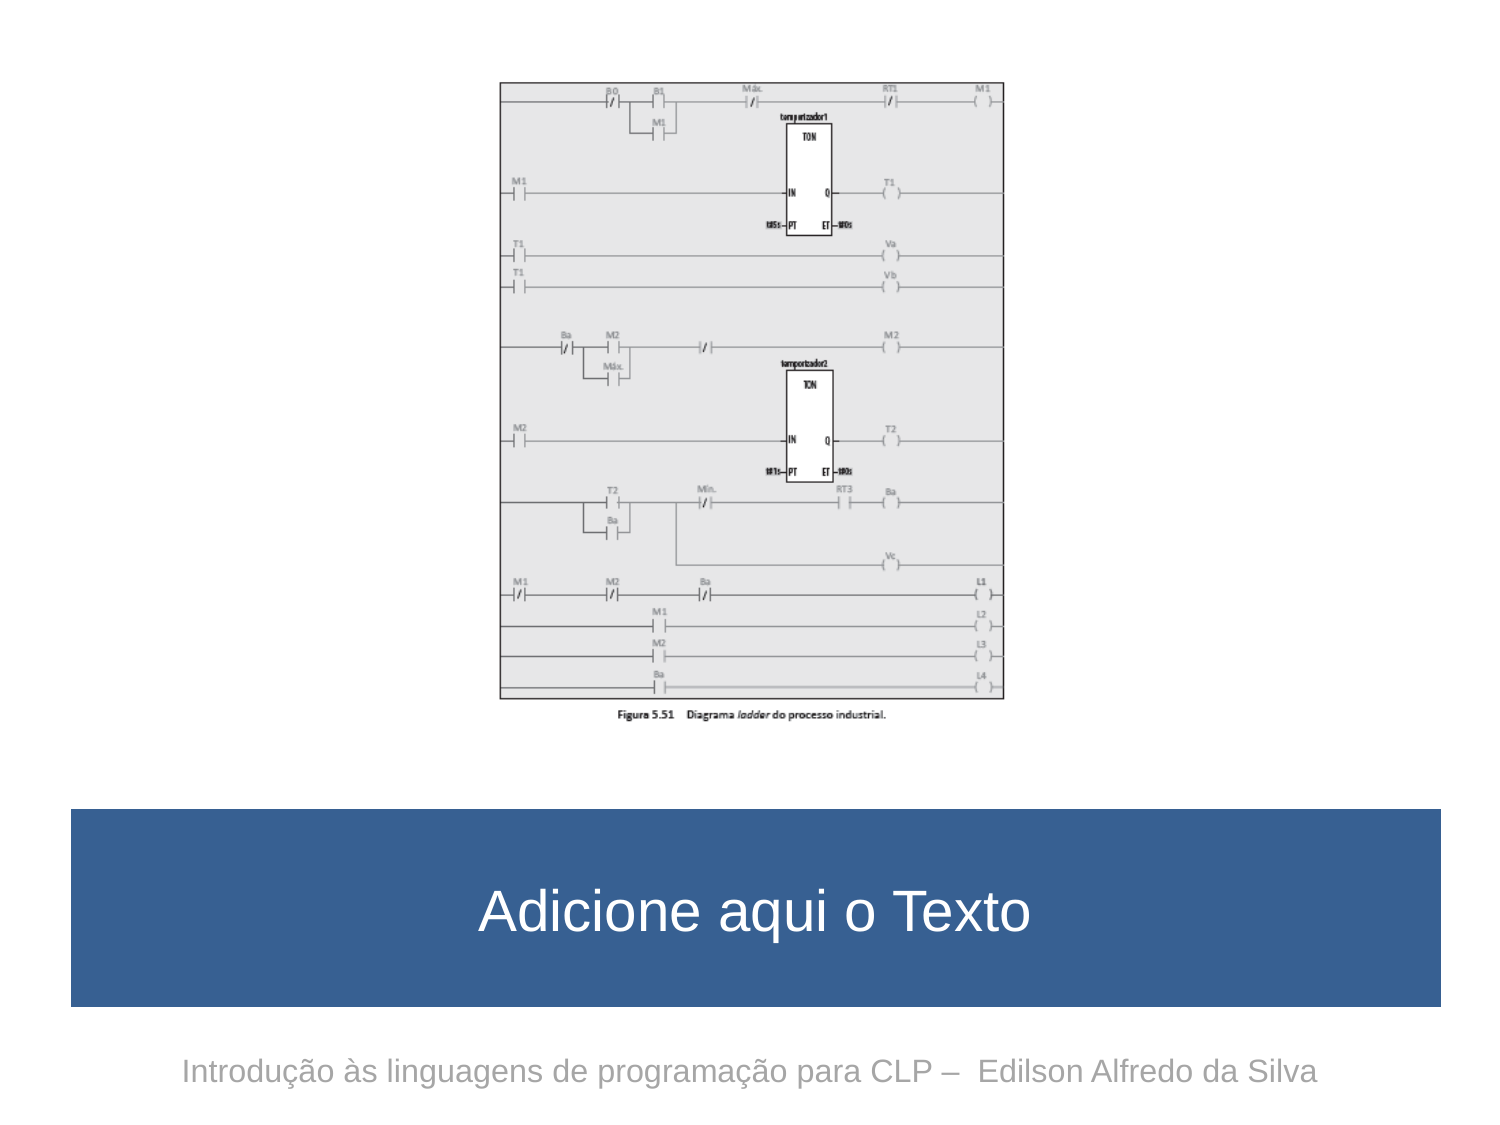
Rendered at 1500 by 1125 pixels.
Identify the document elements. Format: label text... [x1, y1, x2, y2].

footer Introdução às linguagens de programação para CLP – Edilson Alfredo da Silva [0, 1042, 1500, 1103]
text_box Adicione aqui o Texto [70, 808, 1442, 1008]
picture [478, 66, 1034, 736]
